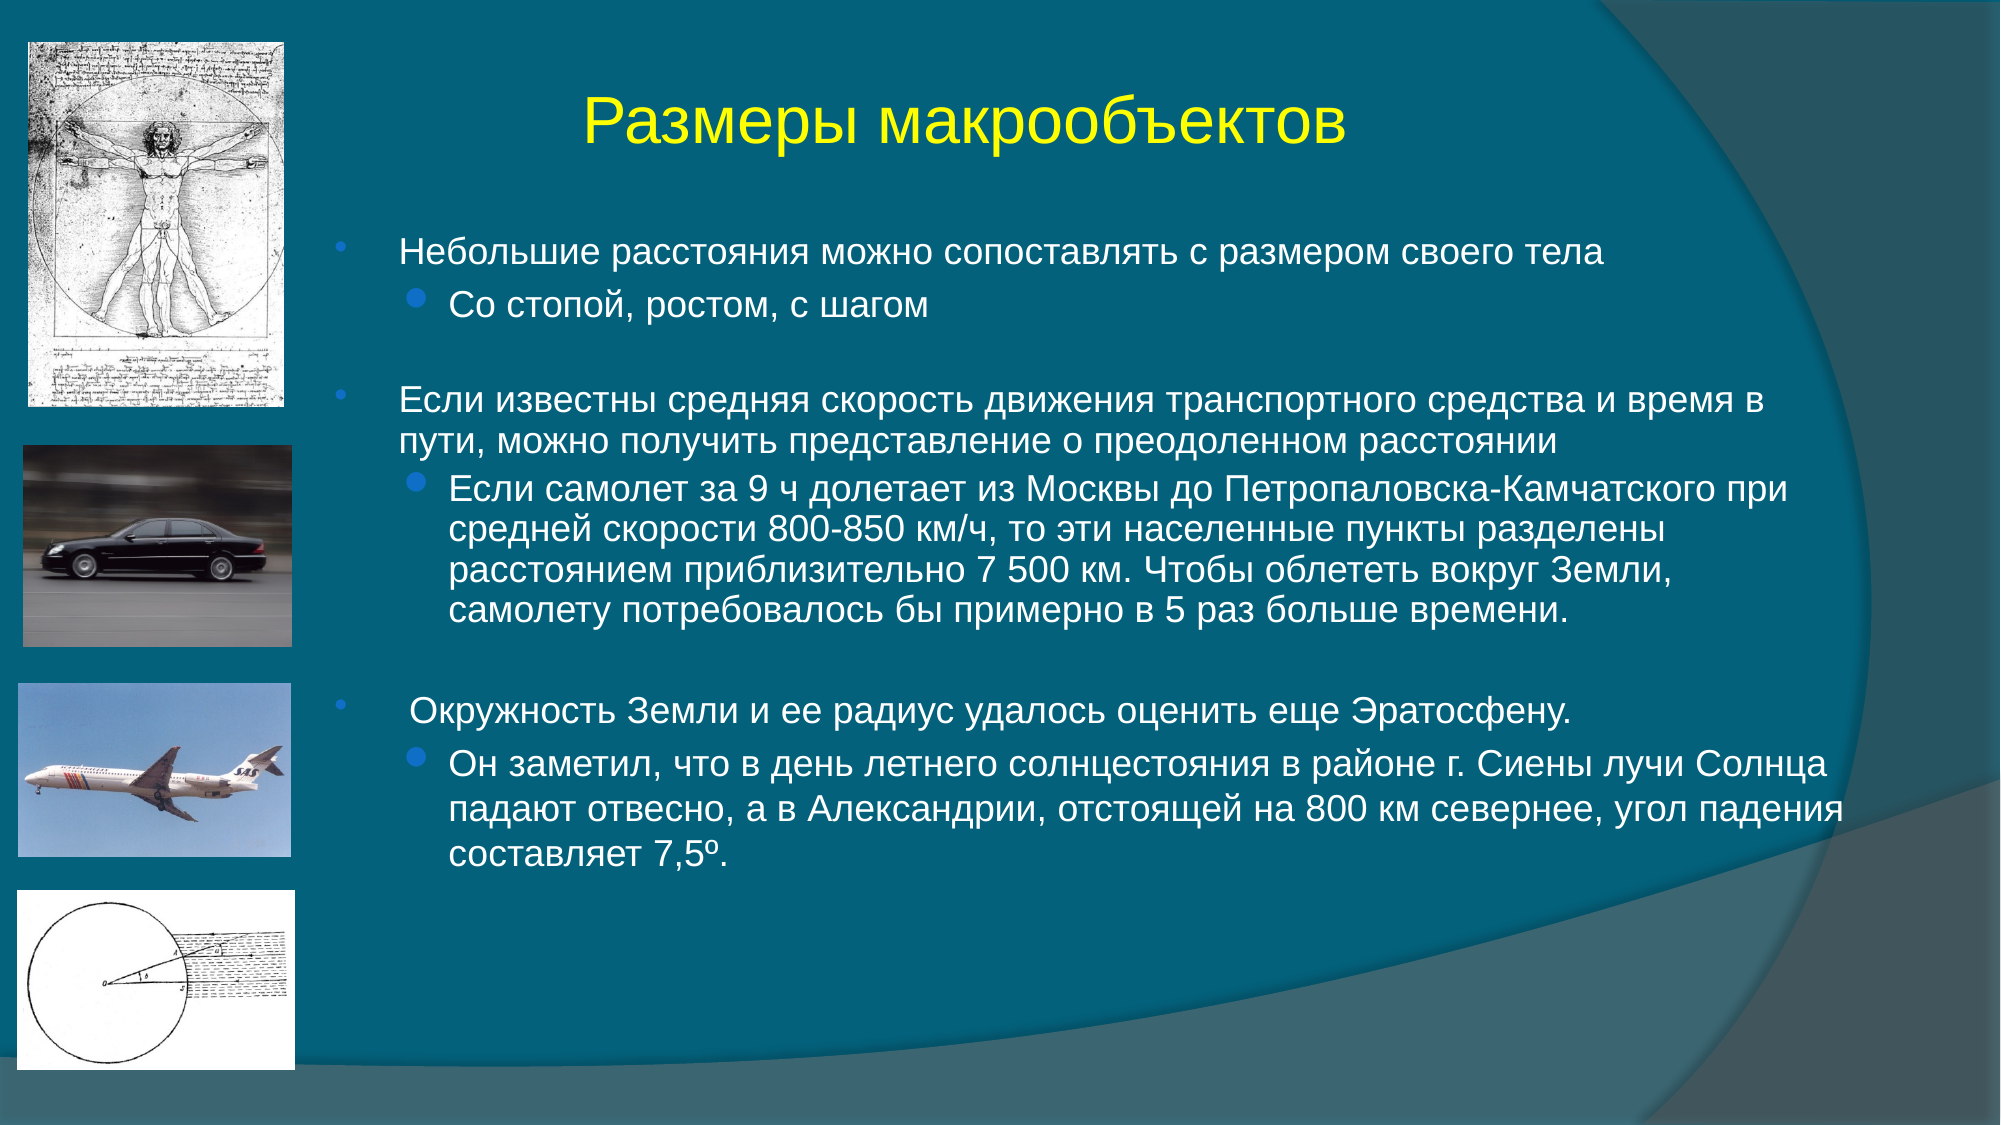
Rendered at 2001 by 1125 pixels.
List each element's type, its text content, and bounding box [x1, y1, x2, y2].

picture [29, 43, 283, 406]
picture [24, 446, 291, 646]
title Размеры макрообъектов [574, 42, 1539, 191]
picture [17, 891, 296, 1071]
list Небольшие расстояния можно сопоставлять с размером своего тела Со стопой, ростом, с шагом Если известны средняя скорость движения транспортного средства и время в пути, можно получить представление о преодоленном расстоянии Если самолет за 9 ч долетает из Москвы до Петропаловска-Камчатского при средней скорости 800-850 км/ч, то эти населенные пункты разделены расстоянием приблизительно 7 500 км. Чтобы облететь вокруг Земли, самолету потребовалось бы примерно в 5 раз больше времени. Окружность Земли и ее радиус удалось оценить еще Эратосфену. Он заметил, что в день летнего солнцестояния в районе г. Сиены лучи Солнца падают отвесно, а в Александрии, отстоящей на 800 км севернее, угол падения составляет 7,5º. [314, 219, 1863, 1106]
picture [19, 684, 290, 856]
